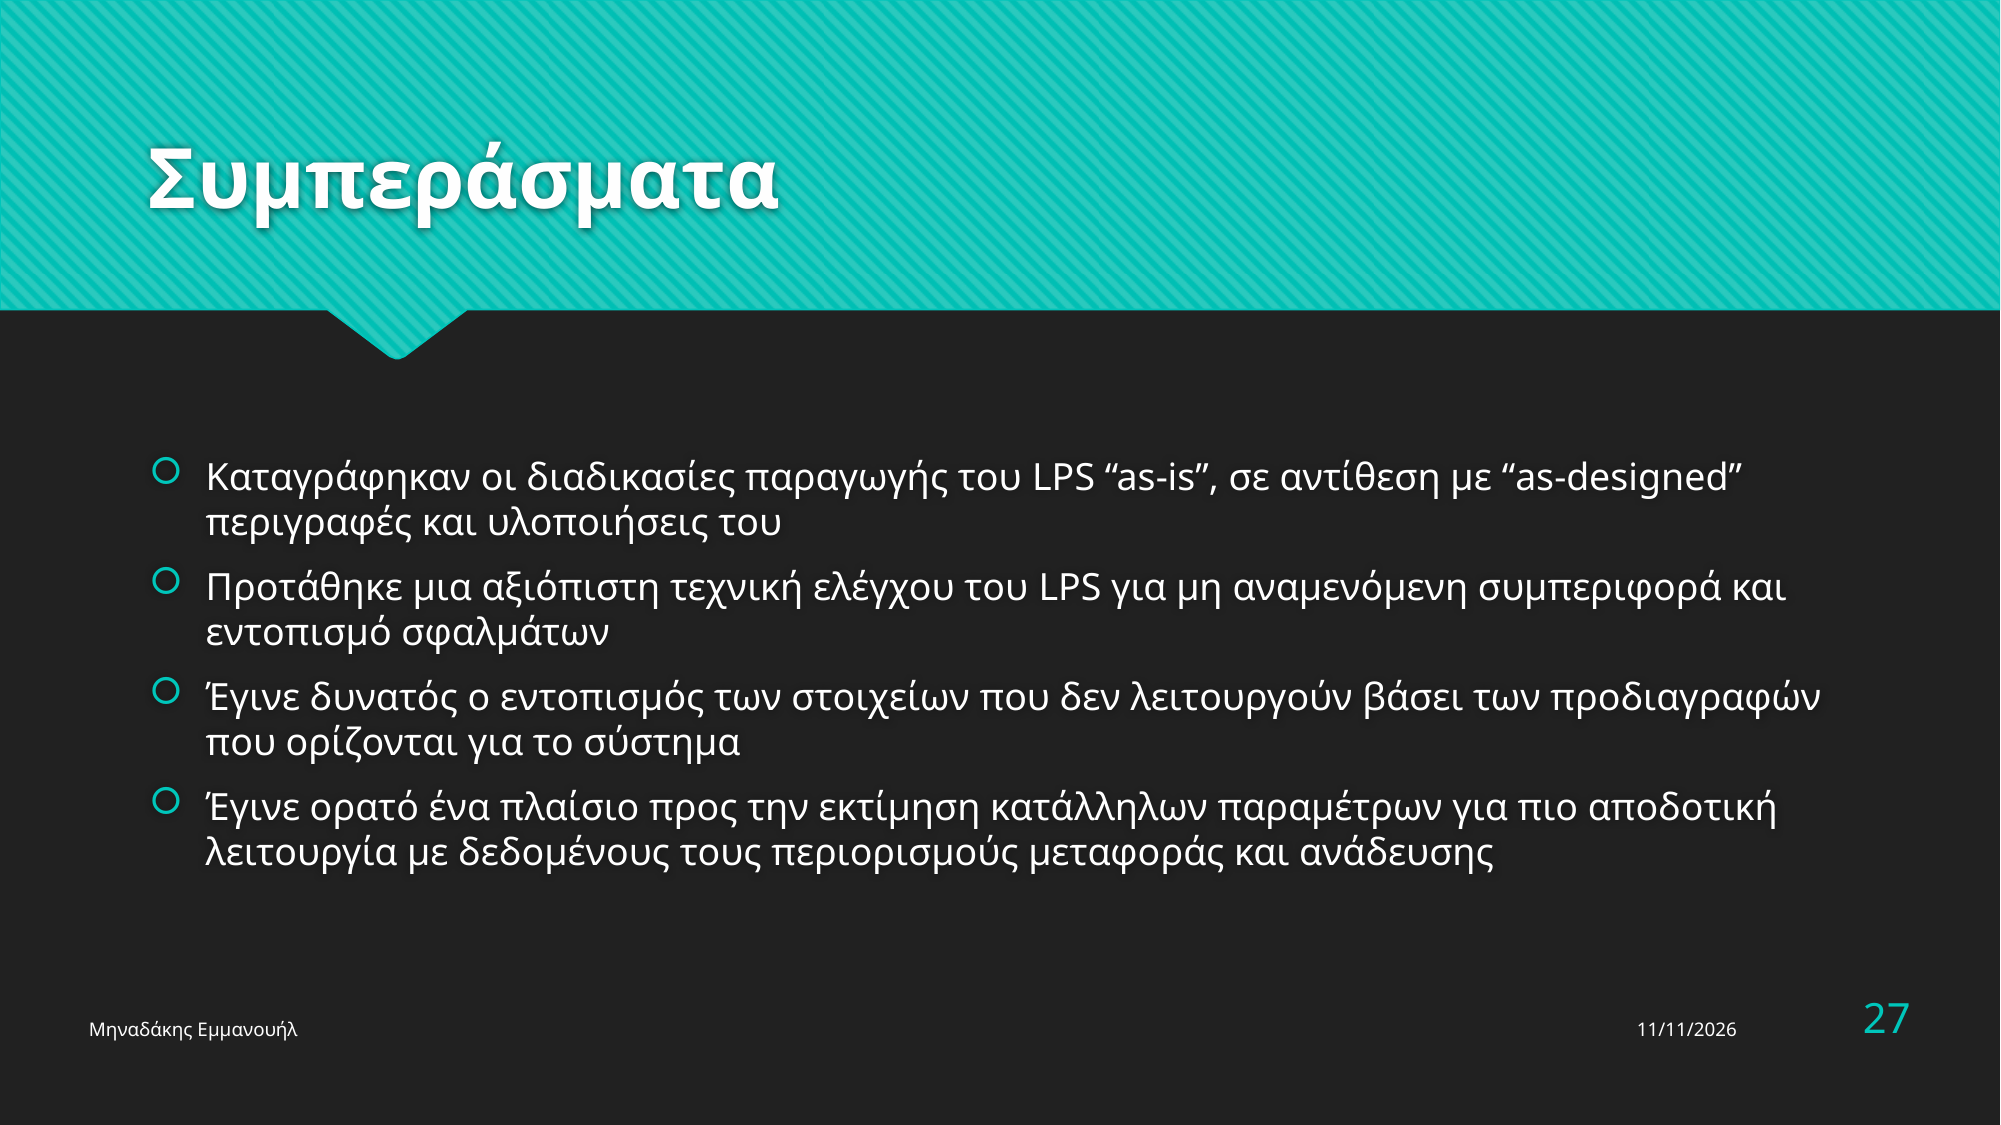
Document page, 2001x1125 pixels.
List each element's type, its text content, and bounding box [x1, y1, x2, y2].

footer Μηναδάκης Εμμανουήλ [74, 991, 1493, 1051]
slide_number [1531, 991, 1751, 1051]
slide_number 27 [1751, 970, 1926, 1051]
title Συμπεράσματα [132, 73, 1868, 233]
list Καταγράφηκαν οι διαδικασίες παραγωγής του LPS “as-is”, σε αντίθεση με “as-designed” περιγραφές και υλοποιήσεις του Προτάθηκε μια αξιόπιστη τεχνική ελέγχου του LPS για μη αναμενόμενη συμπεριφορά και εντοπισμό σφαλμάτων Έγινε δυνατός ο εντοπισμός των στοιχείων που δεν λειτουργούν βάσει των προδιαγραφών που ορίζονται για το σύστημα Έγινε ορατό ένα πλαίσιο προς την εκτίμηση κατάλληλων παραμέτρων για πιο αποδοτική λειτουργία με δεδομένους τους περιορισμούς μεταφοράς και ανάδευσης [134, 364, 1866, 962]
